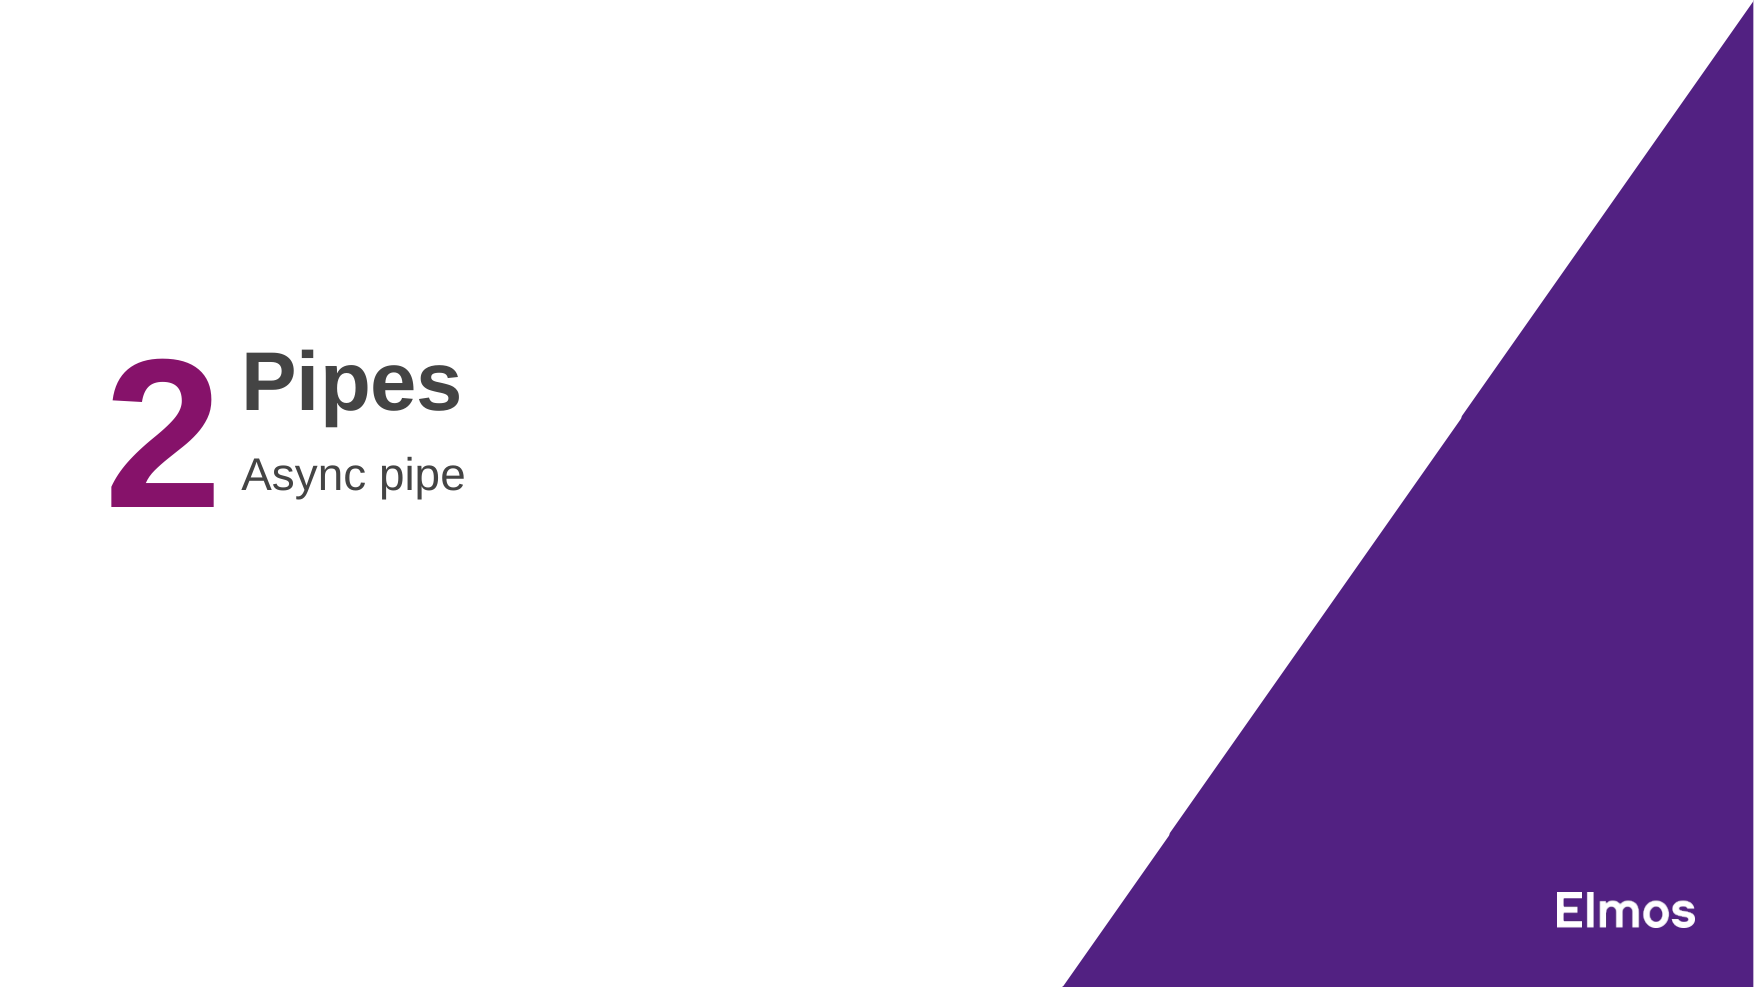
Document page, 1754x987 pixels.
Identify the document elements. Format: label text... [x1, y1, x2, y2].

list 2 [84, 340, 223, 550]
subtitle Async pipe [241, 445, 1242, 611]
picture [0, 0, 1754, 987]
title Pipes [241, 334, 1242, 445]
